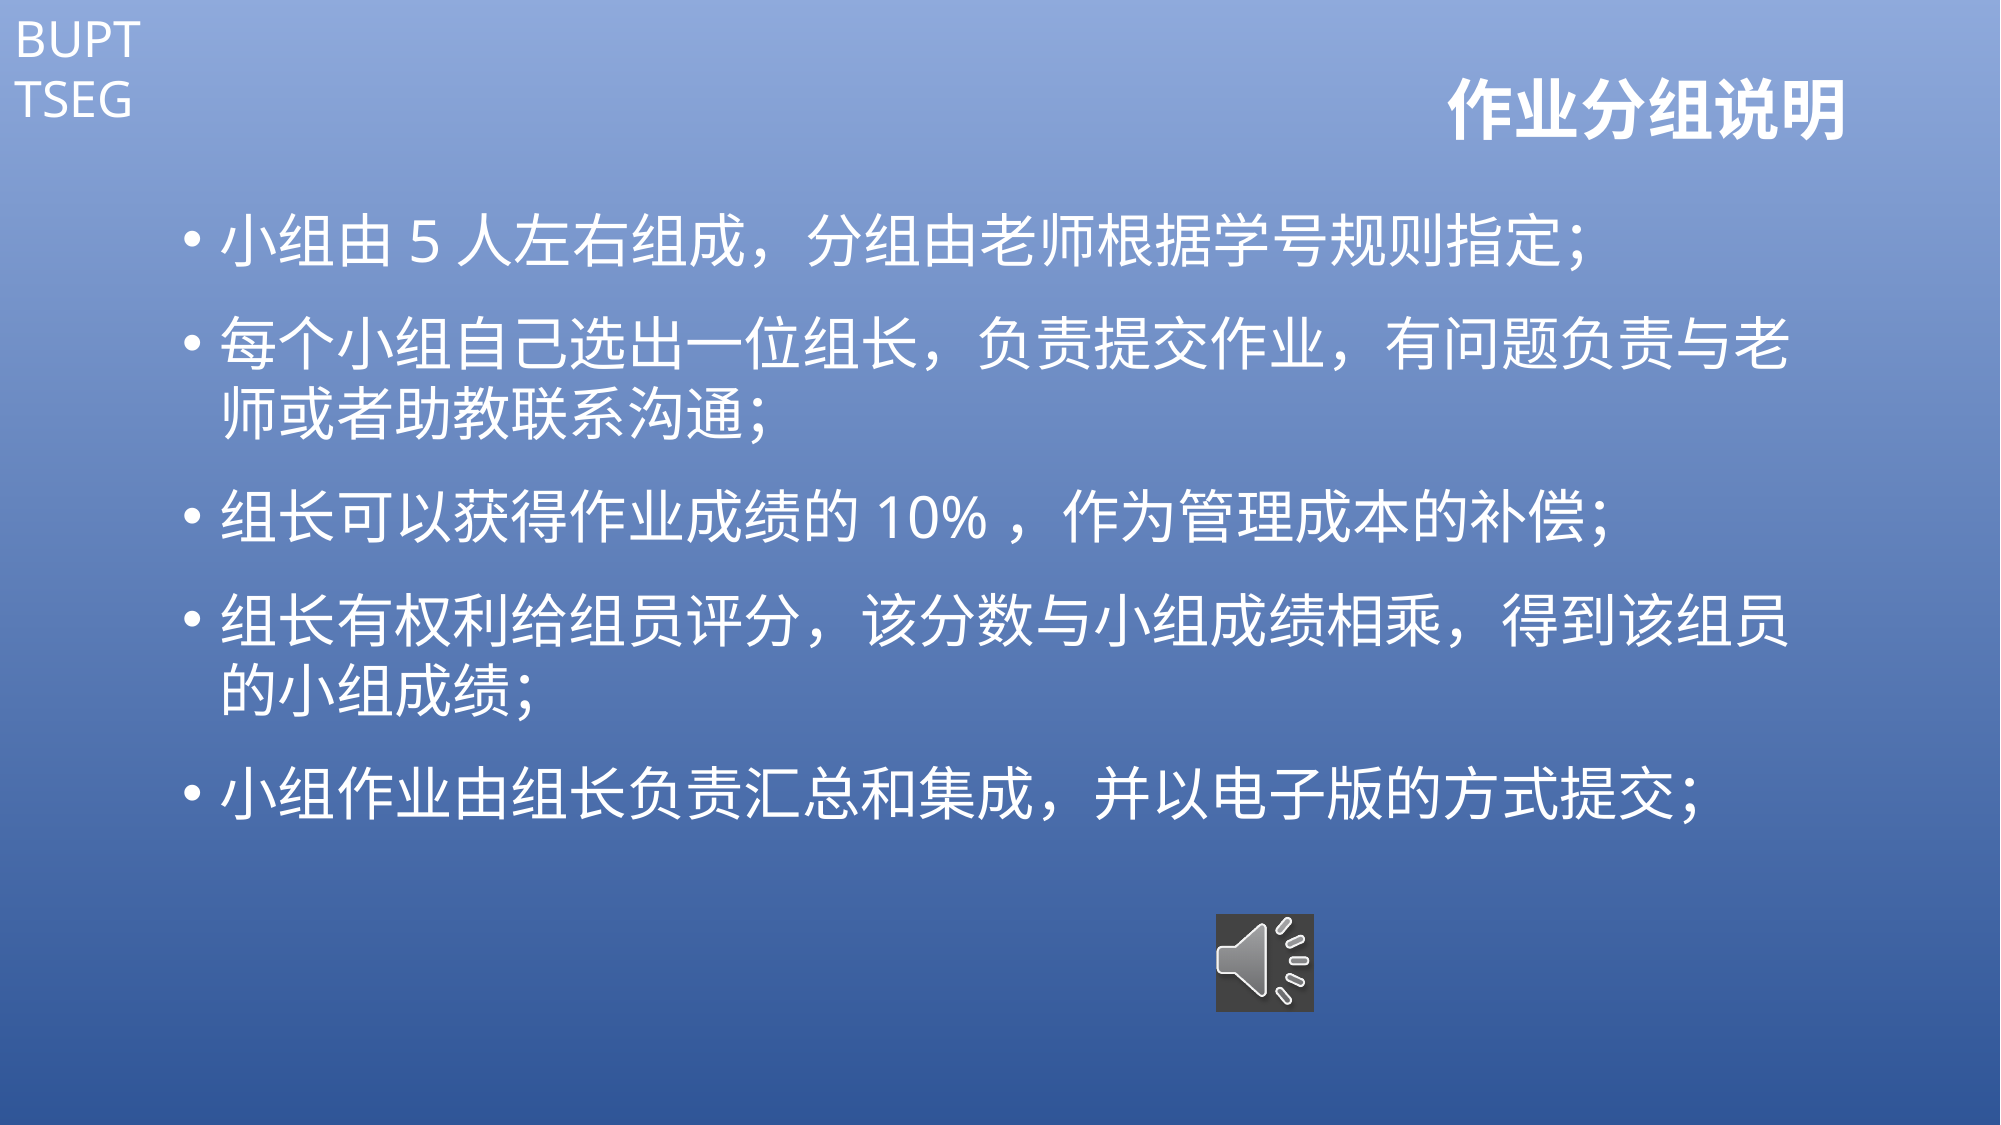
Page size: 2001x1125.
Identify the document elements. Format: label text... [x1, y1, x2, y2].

title 作业分组说明 [167, 59, 1863, 166]
list 小组由5人左右组成，分组由老师根据学号规则指定； 每个小组自己选出一位组长，负责提交作业，有问题负责与老师或者助教联系沟通； 组长可以获得作业成绩的10%，作为管理成本的补偿； 组长有权利给组员评分，该分数与小组成绩相乘，得到该组员的小组成绩； 小组作业由组长负责汇总和集成，并以电子版的方式提交； [167, 196, 1863, 1014]
picture [1215, 913, 1316, 1014]
